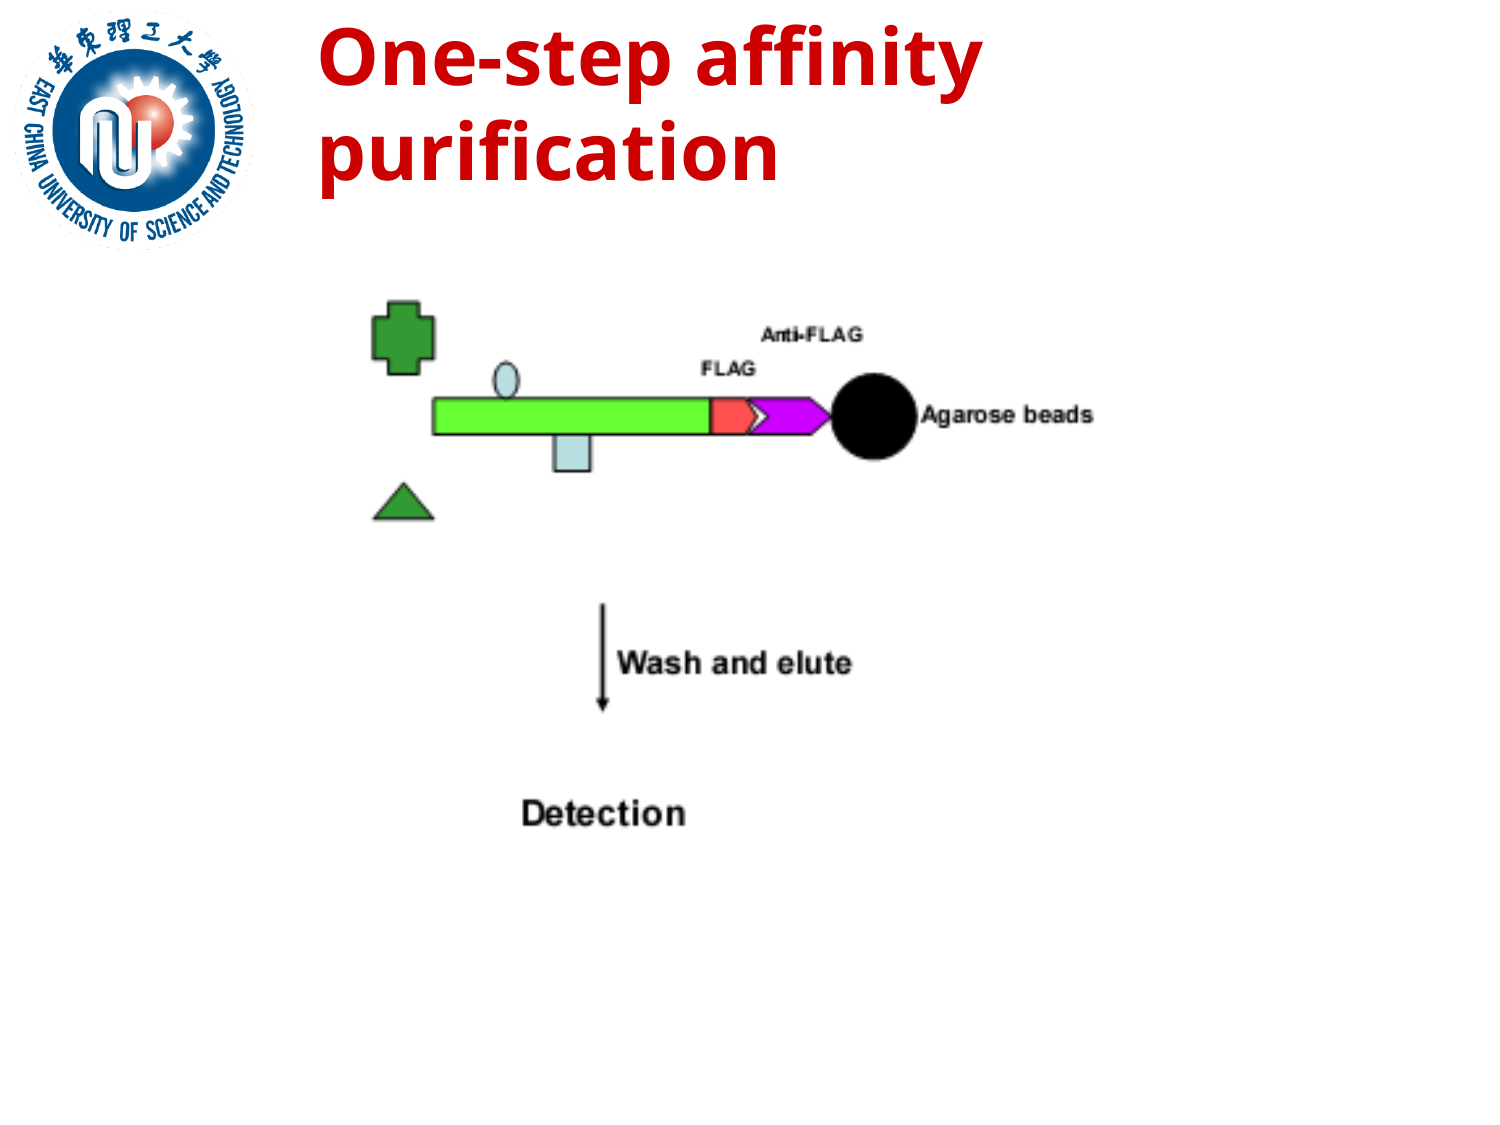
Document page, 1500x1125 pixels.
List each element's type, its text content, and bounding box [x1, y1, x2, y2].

picture [13, 9, 1199, 918]
title One-step affinity purification [301, 45, 1425, 158]
